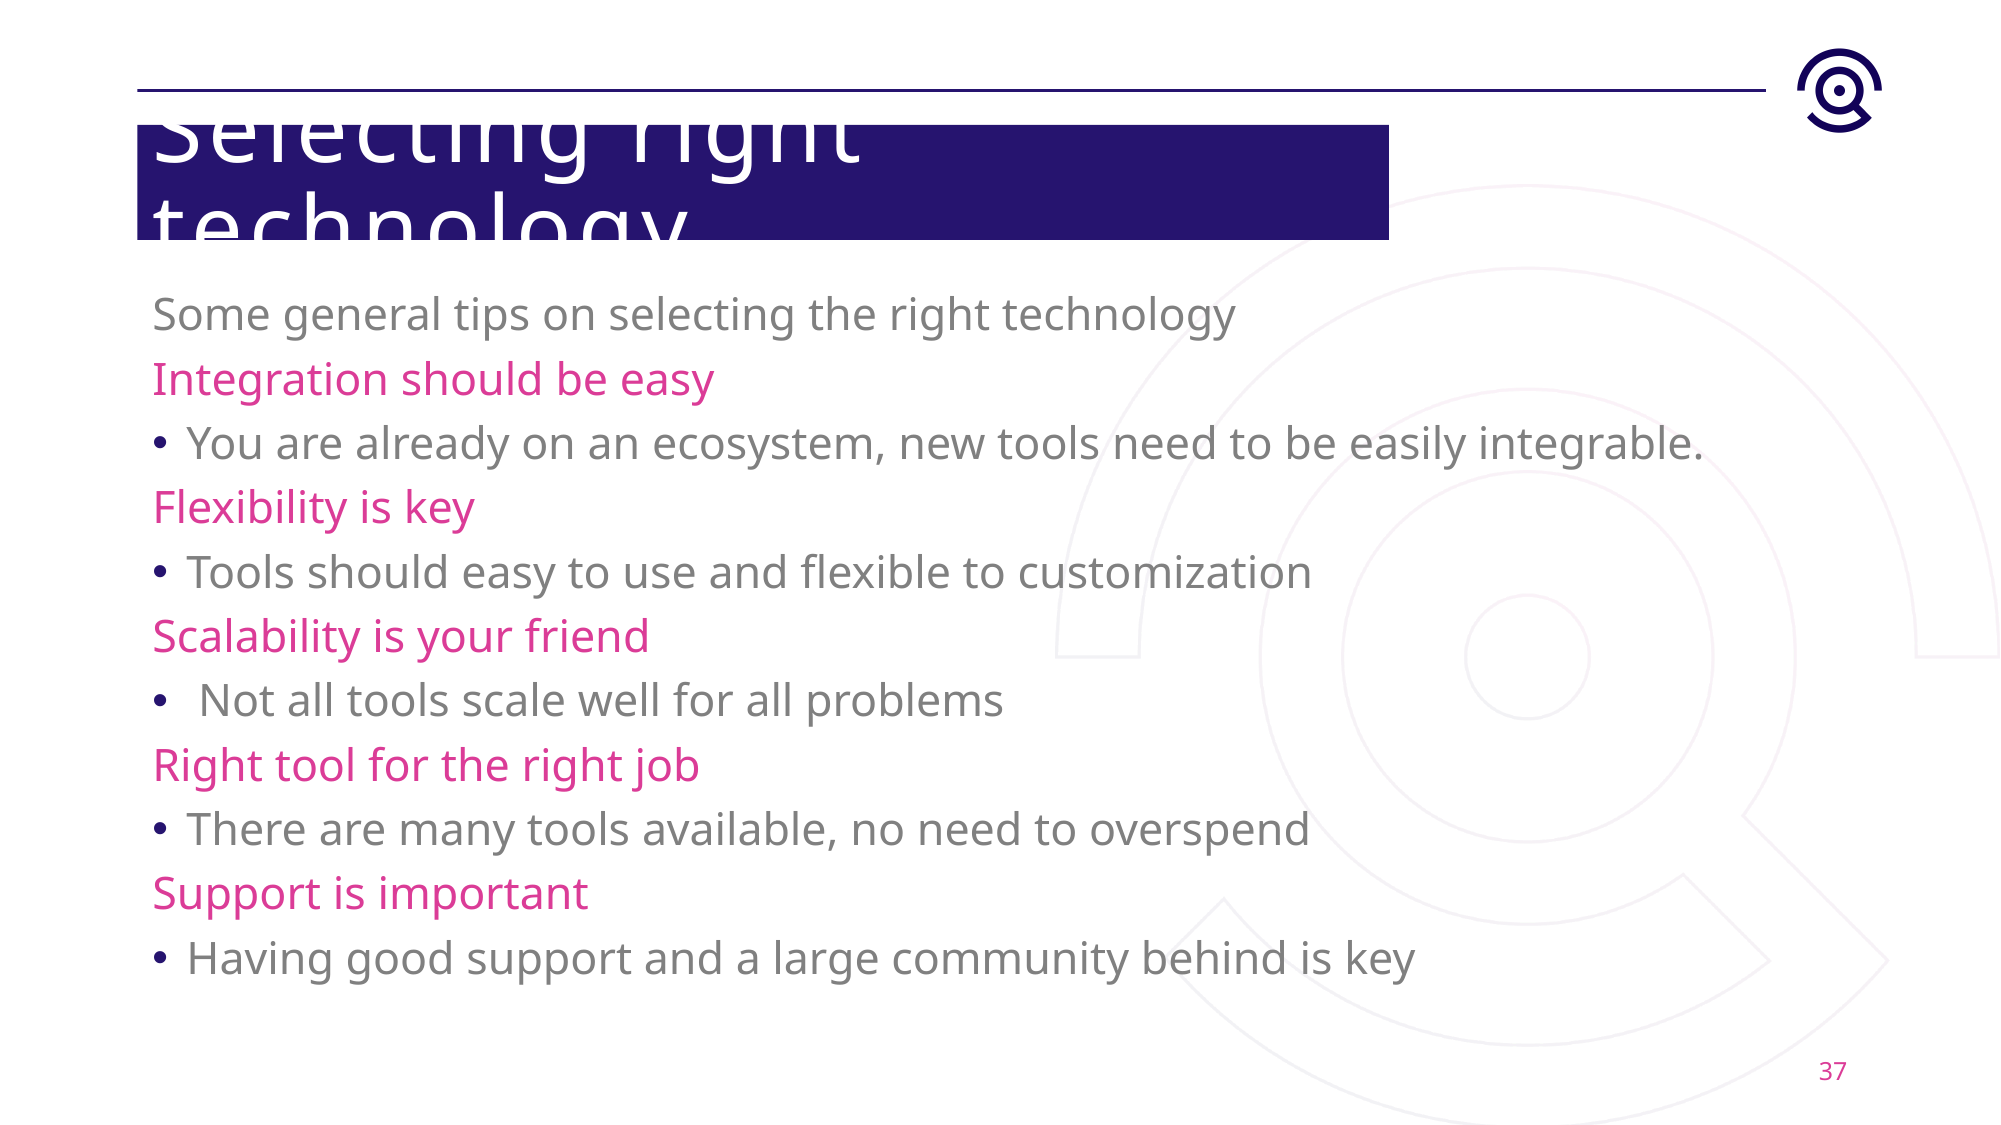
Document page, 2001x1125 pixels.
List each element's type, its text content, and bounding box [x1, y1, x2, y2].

slide_number 37 [1412, 1042, 1863, 1103]
title Selecting right technology [137, 124, 1389, 240]
list Some general tips on selecting the right technology Integration should be easy You are already on an ecosystem, new tools need to be easily integrable. Flexibility is key Tools should easy to use and flexible to customization Scalability is your friend Not all tools scale well for all problems Right tool for the right job There are many tools available, no need to overspend Support is important Having good support and a large community behind is key [137, 284, 1775, 999]
